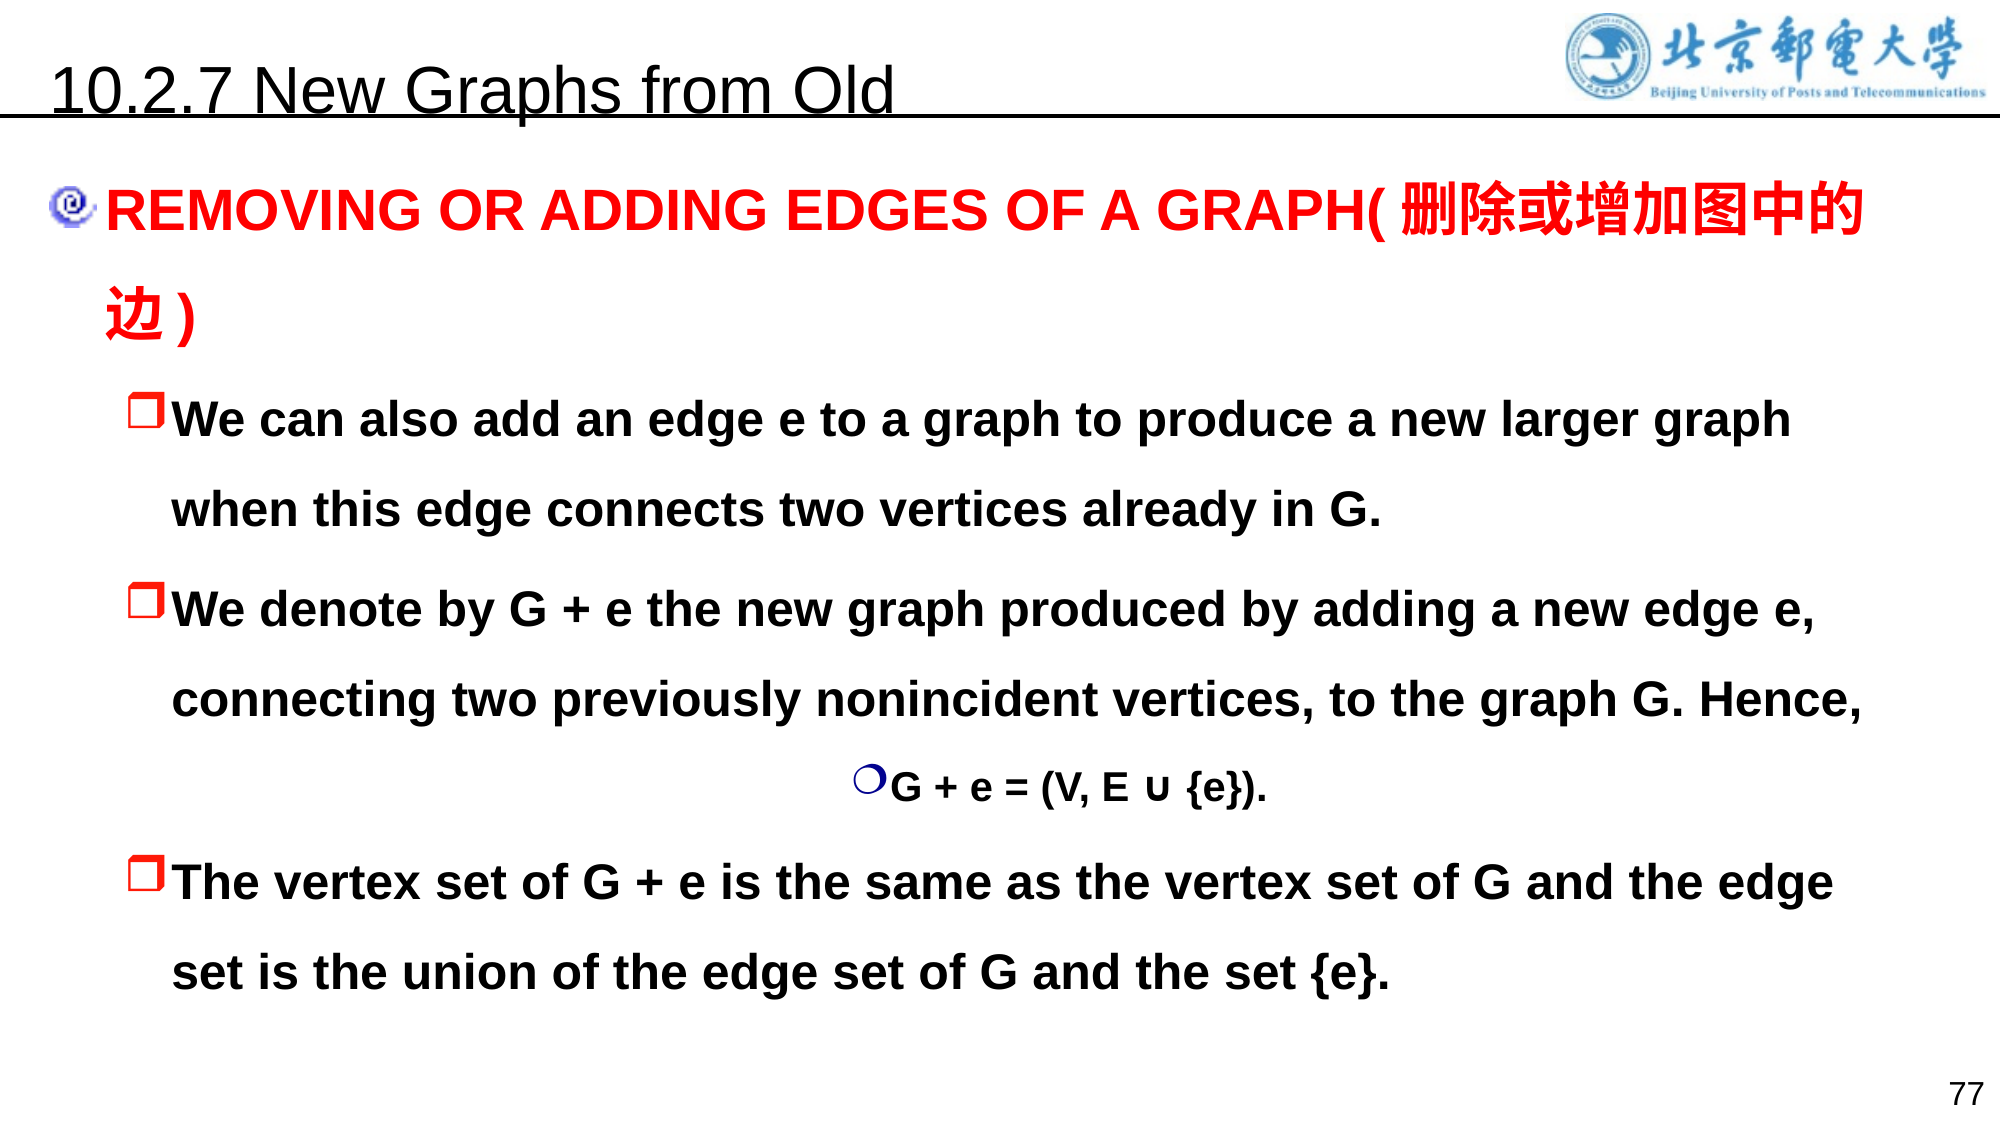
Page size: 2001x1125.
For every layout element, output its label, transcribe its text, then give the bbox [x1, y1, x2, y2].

text_box 10.2.7 New Graphs from Old [34, 0, 1849, 135]
picture [49, 186, 97, 228]
picture [1849, 13, 1988, 101]
text_box REMOVING OR ADDING EDGES OF A GRAPH(删除或增加图中的边) We can also add an edge e to a graph to produce a new larger graph when this edge connects two vertices already in G. We denote by G + e the new graph produced by adding a new edge e, connecting two previously nonincident vertices, to the graph G. Hence, G + e = (V, E ∪ {e}). The vertex set of G + e is the same as the vertex set of G and the edge set is the union of the edge set of G and the set {e}. [34, 129, 1934, 996]
